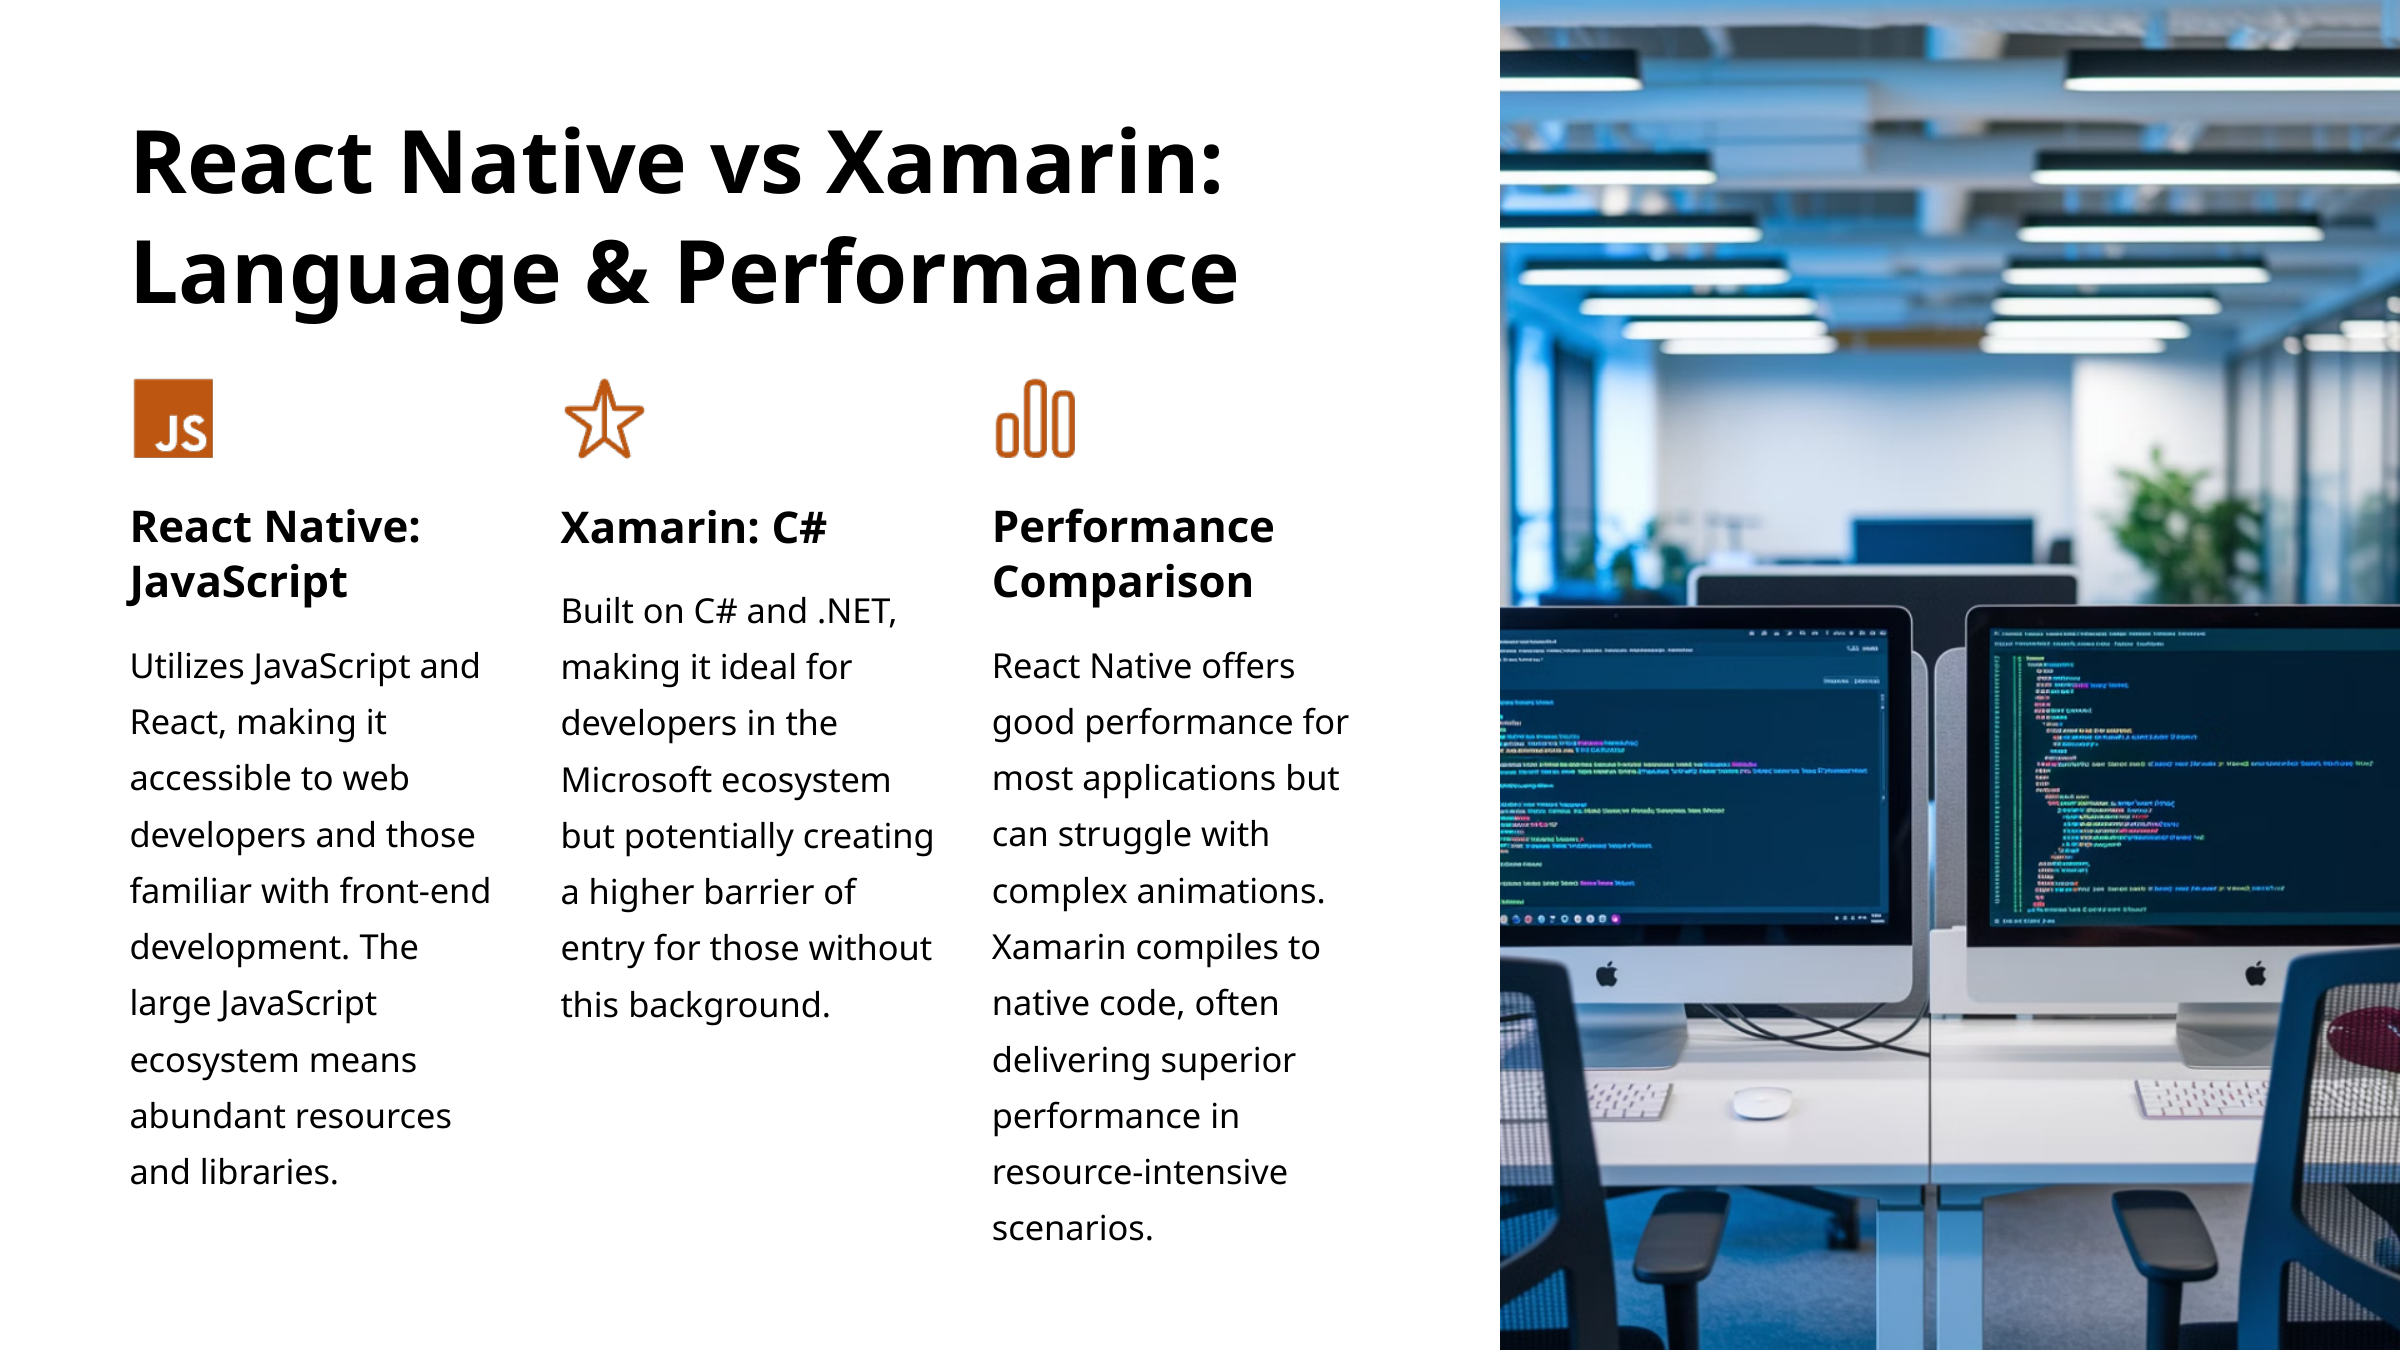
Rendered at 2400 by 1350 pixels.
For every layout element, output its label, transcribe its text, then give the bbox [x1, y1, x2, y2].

text_box React Native: JavaScript [129, 497, 508, 608]
text_box Xamarin: C# [560, 497, 940, 553]
text_box React Native vs Xamarin: Language & Performance [129, 101, 1371, 322]
picture [1499, 0, 2400, 1350]
text_box Utilizes JavaScript and React, making it accessible to web developers and those familiar with front-end development. The large JavaScript ecosystem means abundant resources and libraries. [129, 628, 508, 1192]
picture [2231, 643, 2305, 649]
text_box Built on C# and .NET, making it ideal for developers in the Microsoft ecosystem but potentially creating a higher barrier of entry for those without this background. [560, 573, 940, 1081]
text_box React Native offers good performance for most applications but can struggle with complex animations. Xamarin compiles to native code, often delivering superior performance in resource-intensive scenarios. [991, 628, 1371, 1249]
picture [129, 374, 218, 463]
text_box Performance Comparison [991, 497, 1371, 608]
picture [2137, 642, 2164, 646]
picture [991, 374, 1080, 463]
picture [560, 374, 649, 463]
